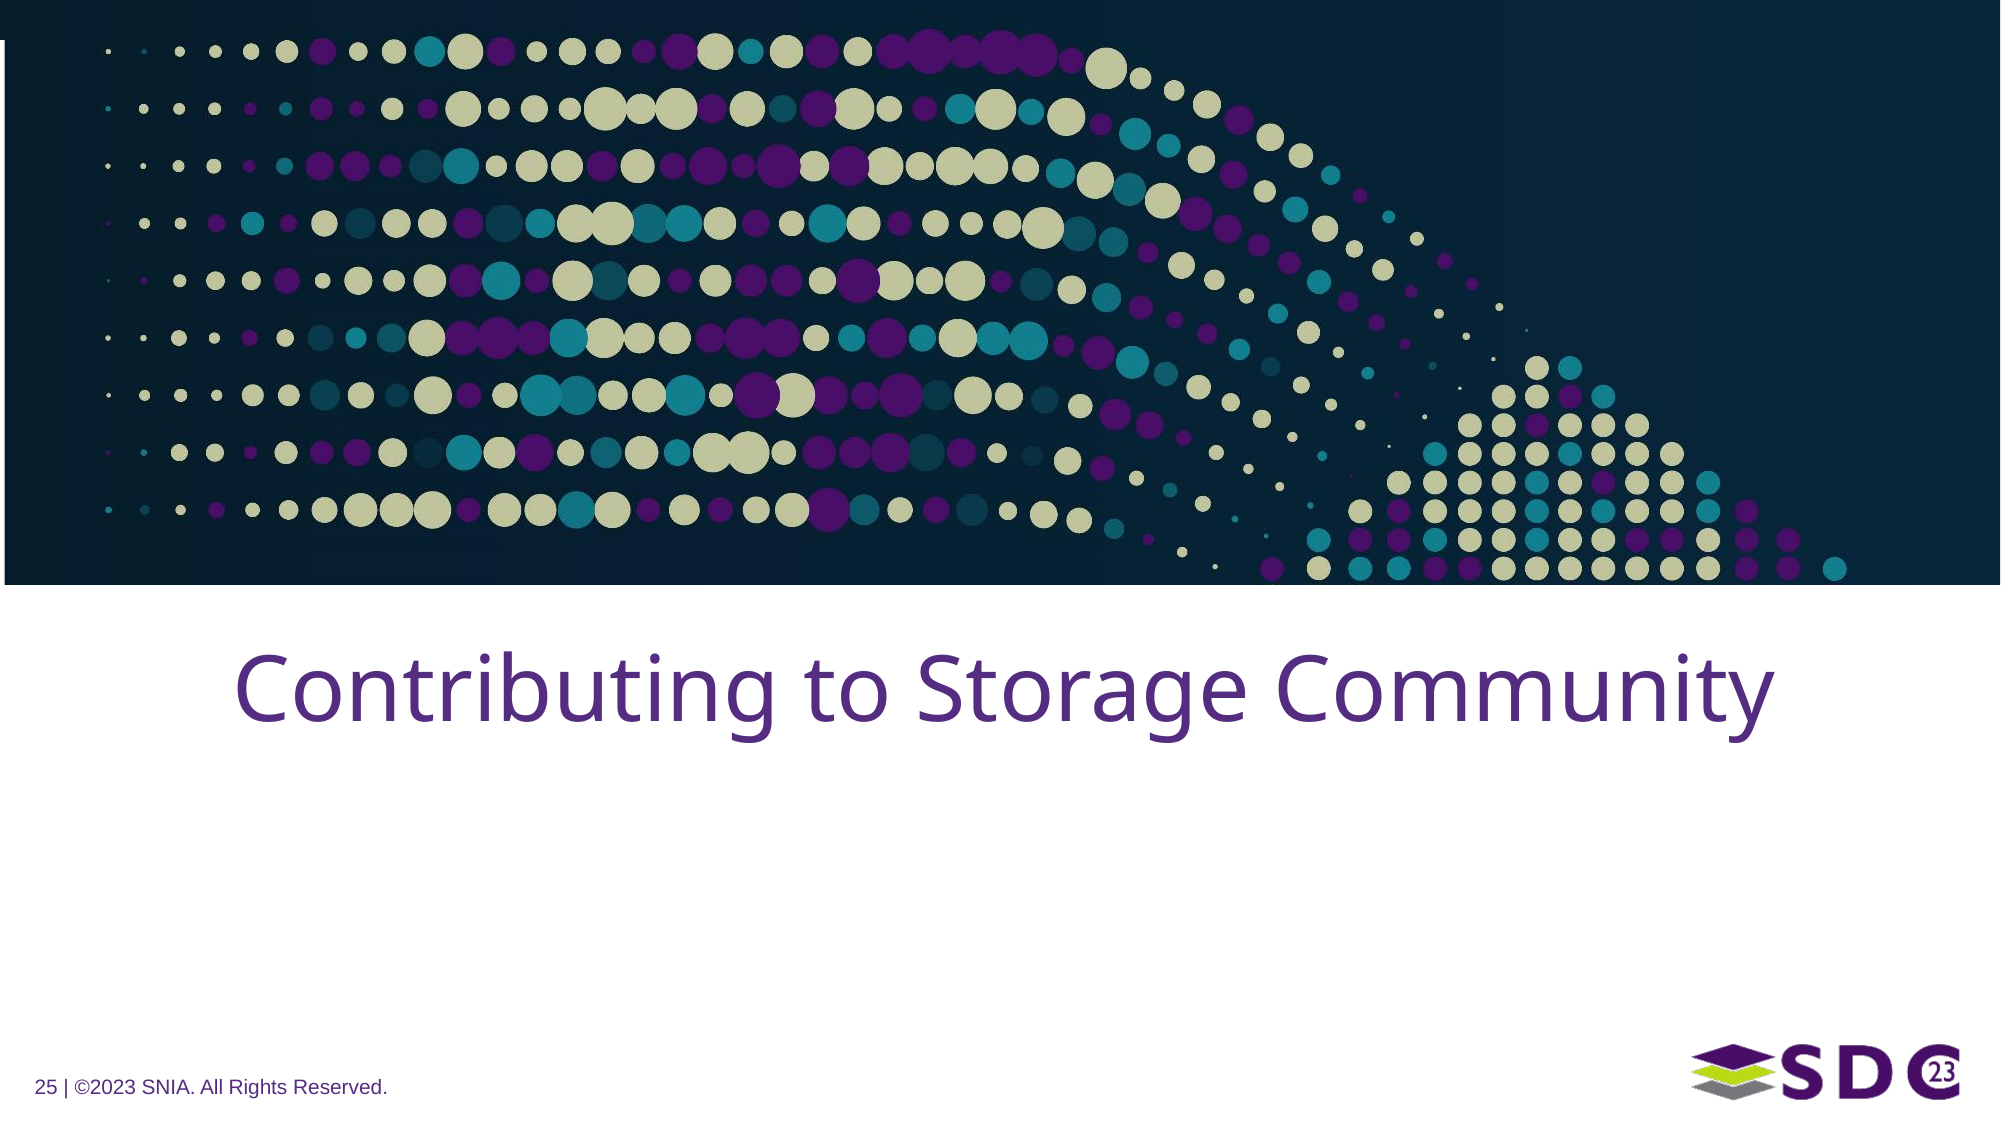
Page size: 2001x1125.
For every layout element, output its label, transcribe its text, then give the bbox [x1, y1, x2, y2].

picture [1662, 1037, 1991, 1106]
title Contributing to Storage Community [30, 434, 1979, 749]
picture [0, 0, 2001, 585]
